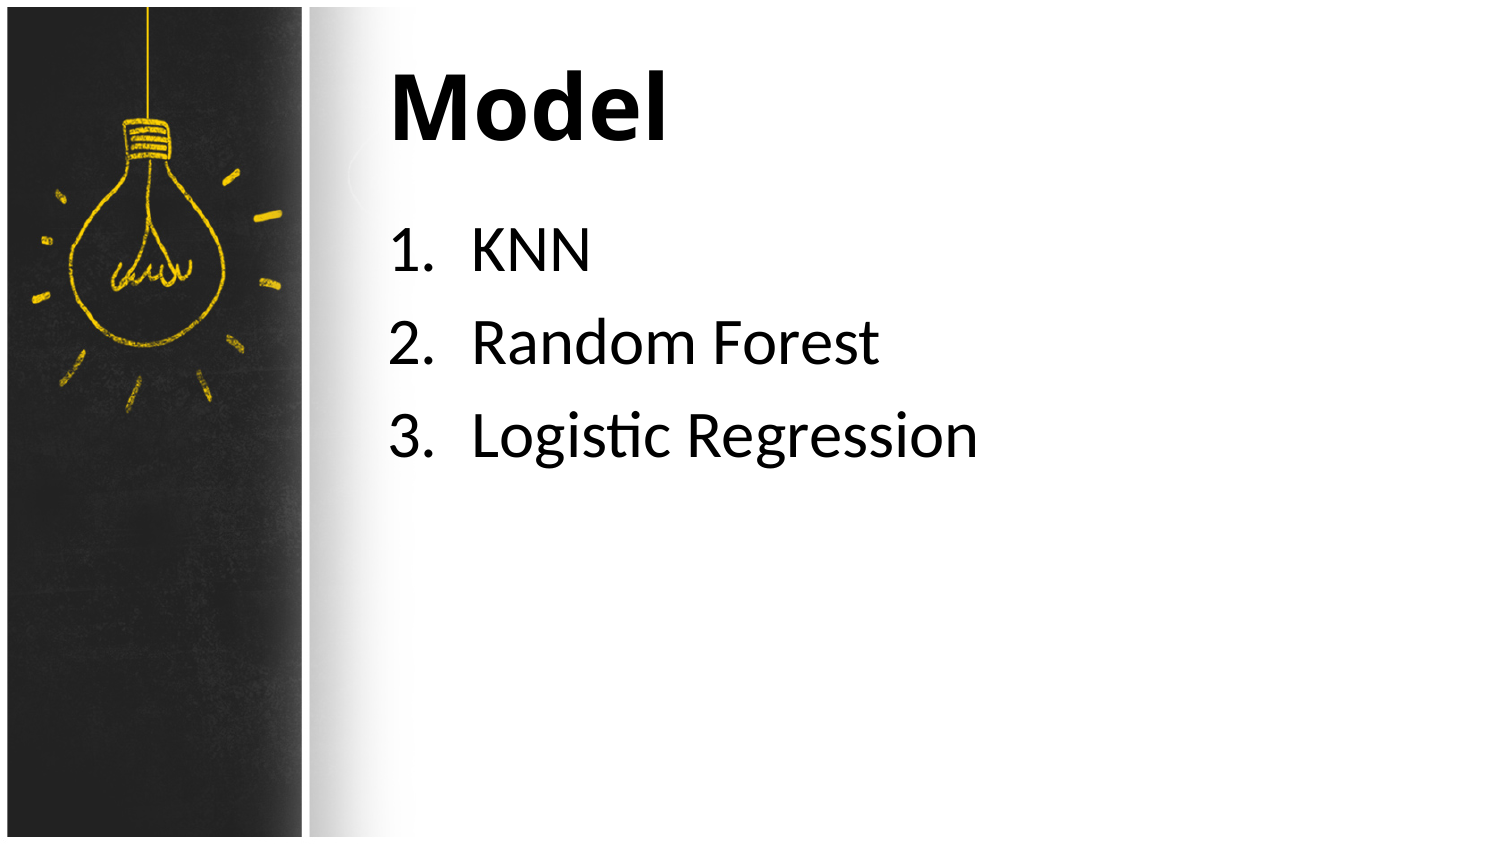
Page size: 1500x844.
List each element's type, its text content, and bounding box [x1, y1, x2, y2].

picture [0, 0, 1500, 844]
title Model [371, 33, 1425, 175]
list KNN Random Forest Logistic Regression [371, 196, 1425, 754]
